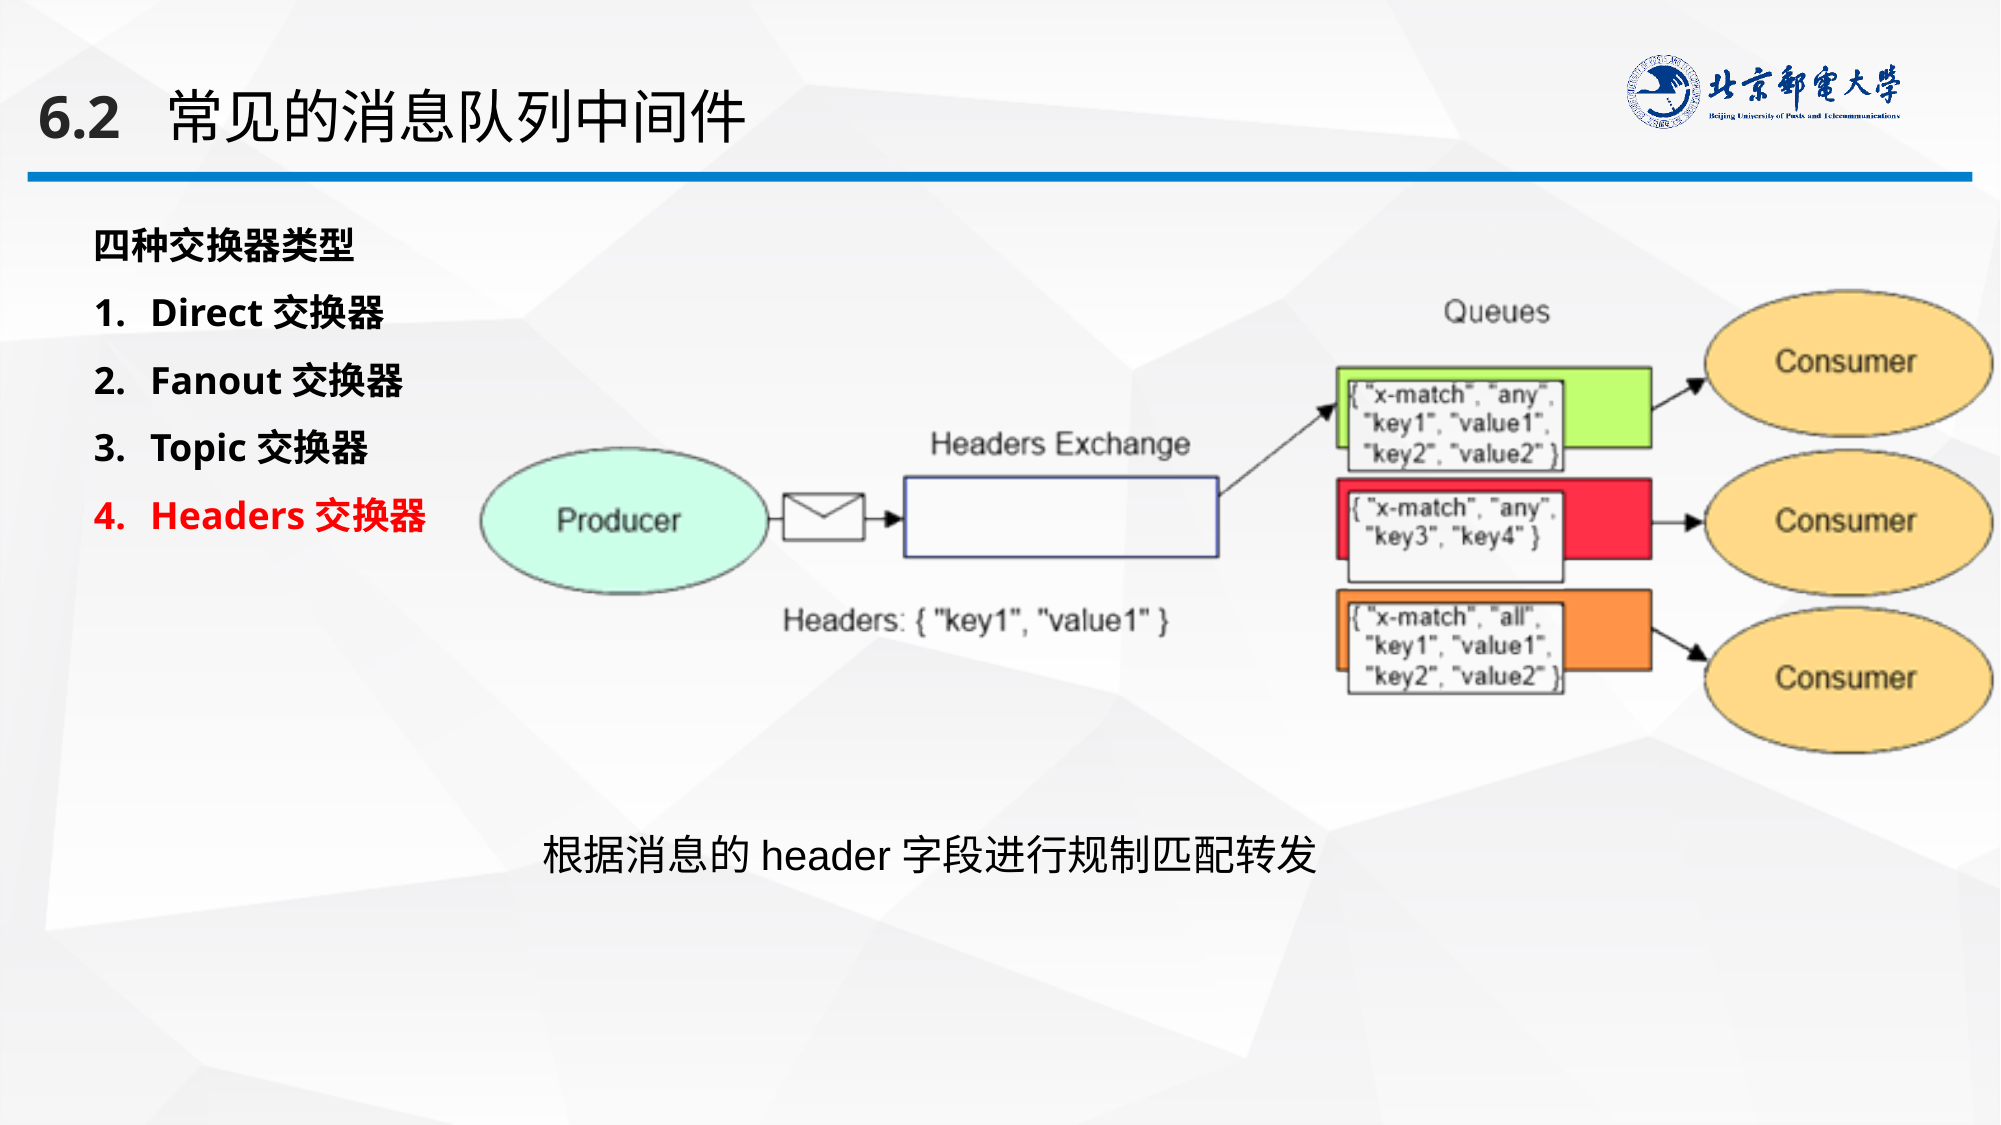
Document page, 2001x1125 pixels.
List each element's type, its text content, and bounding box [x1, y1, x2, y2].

text_box [1083, 171, 1973, 183]
text_box 根据消息的header字段进行规制匹配转发 [527, 796, 1950, 887]
text_box 四种交换器类型 Direct交换器 Fanout交换器 Topic交换器 Headers交换器 [79, 191, 816, 545]
text_box 6.2 常见的消息队列中间件 [23, 73, 1083, 228]
picture [0, 0, 2000, 1125]
